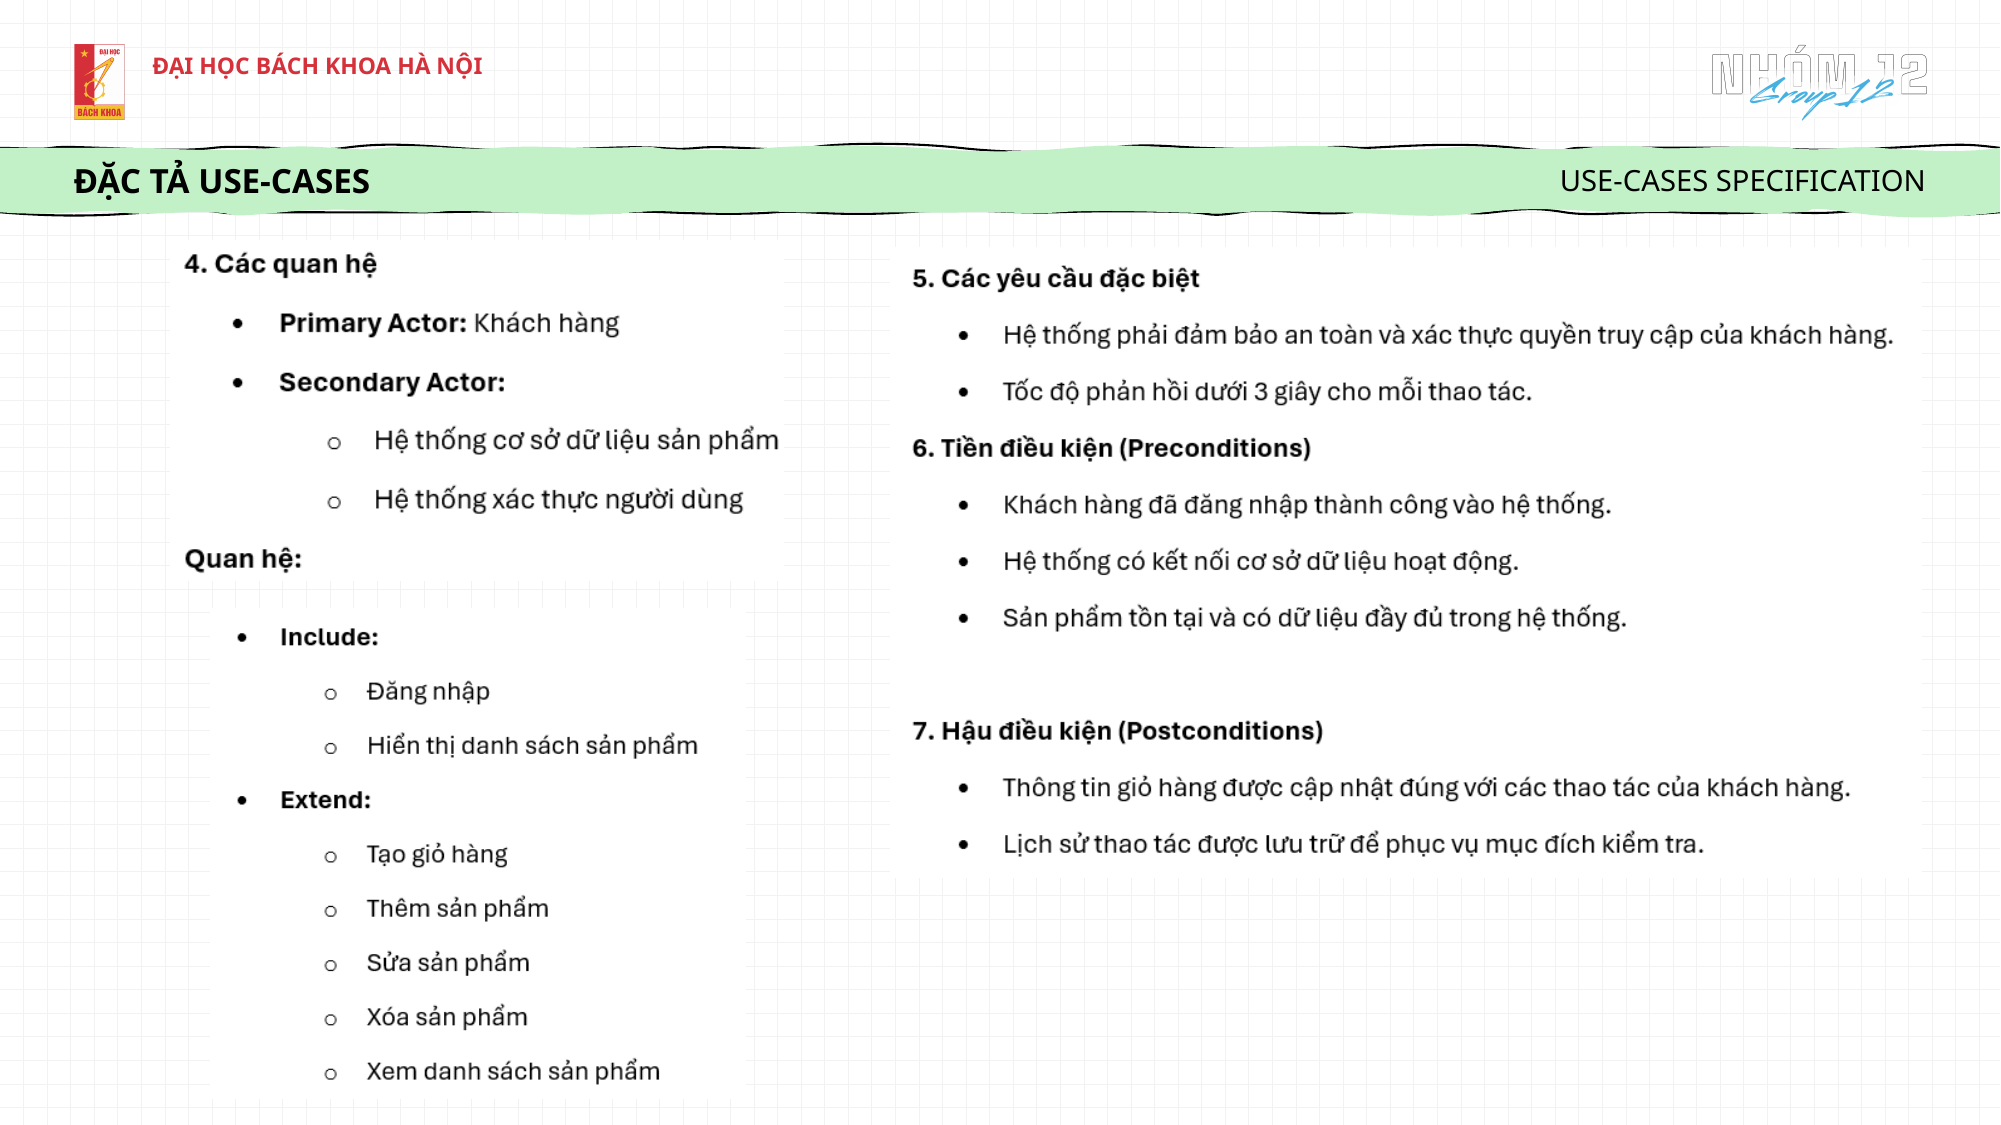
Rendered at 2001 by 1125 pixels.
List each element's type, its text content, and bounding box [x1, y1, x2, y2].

picture [73, 43, 126, 121]
picture [1684, 35, 1955, 149]
text_box ĐẶC TẢ USE-CASES [58, 152, 1625, 208]
picture [209, 608, 746, 1100]
picture [890, 246, 1923, 878]
picture [169, 239, 785, 582]
text_box [0, 142, 2000, 218]
text_box ĐẠI HỌC BÁCH KHOA HÀ NỘI [137, 44, 784, 87]
text_box USE-CASES SPECIFICATION [1212, 154, 1942, 205]
